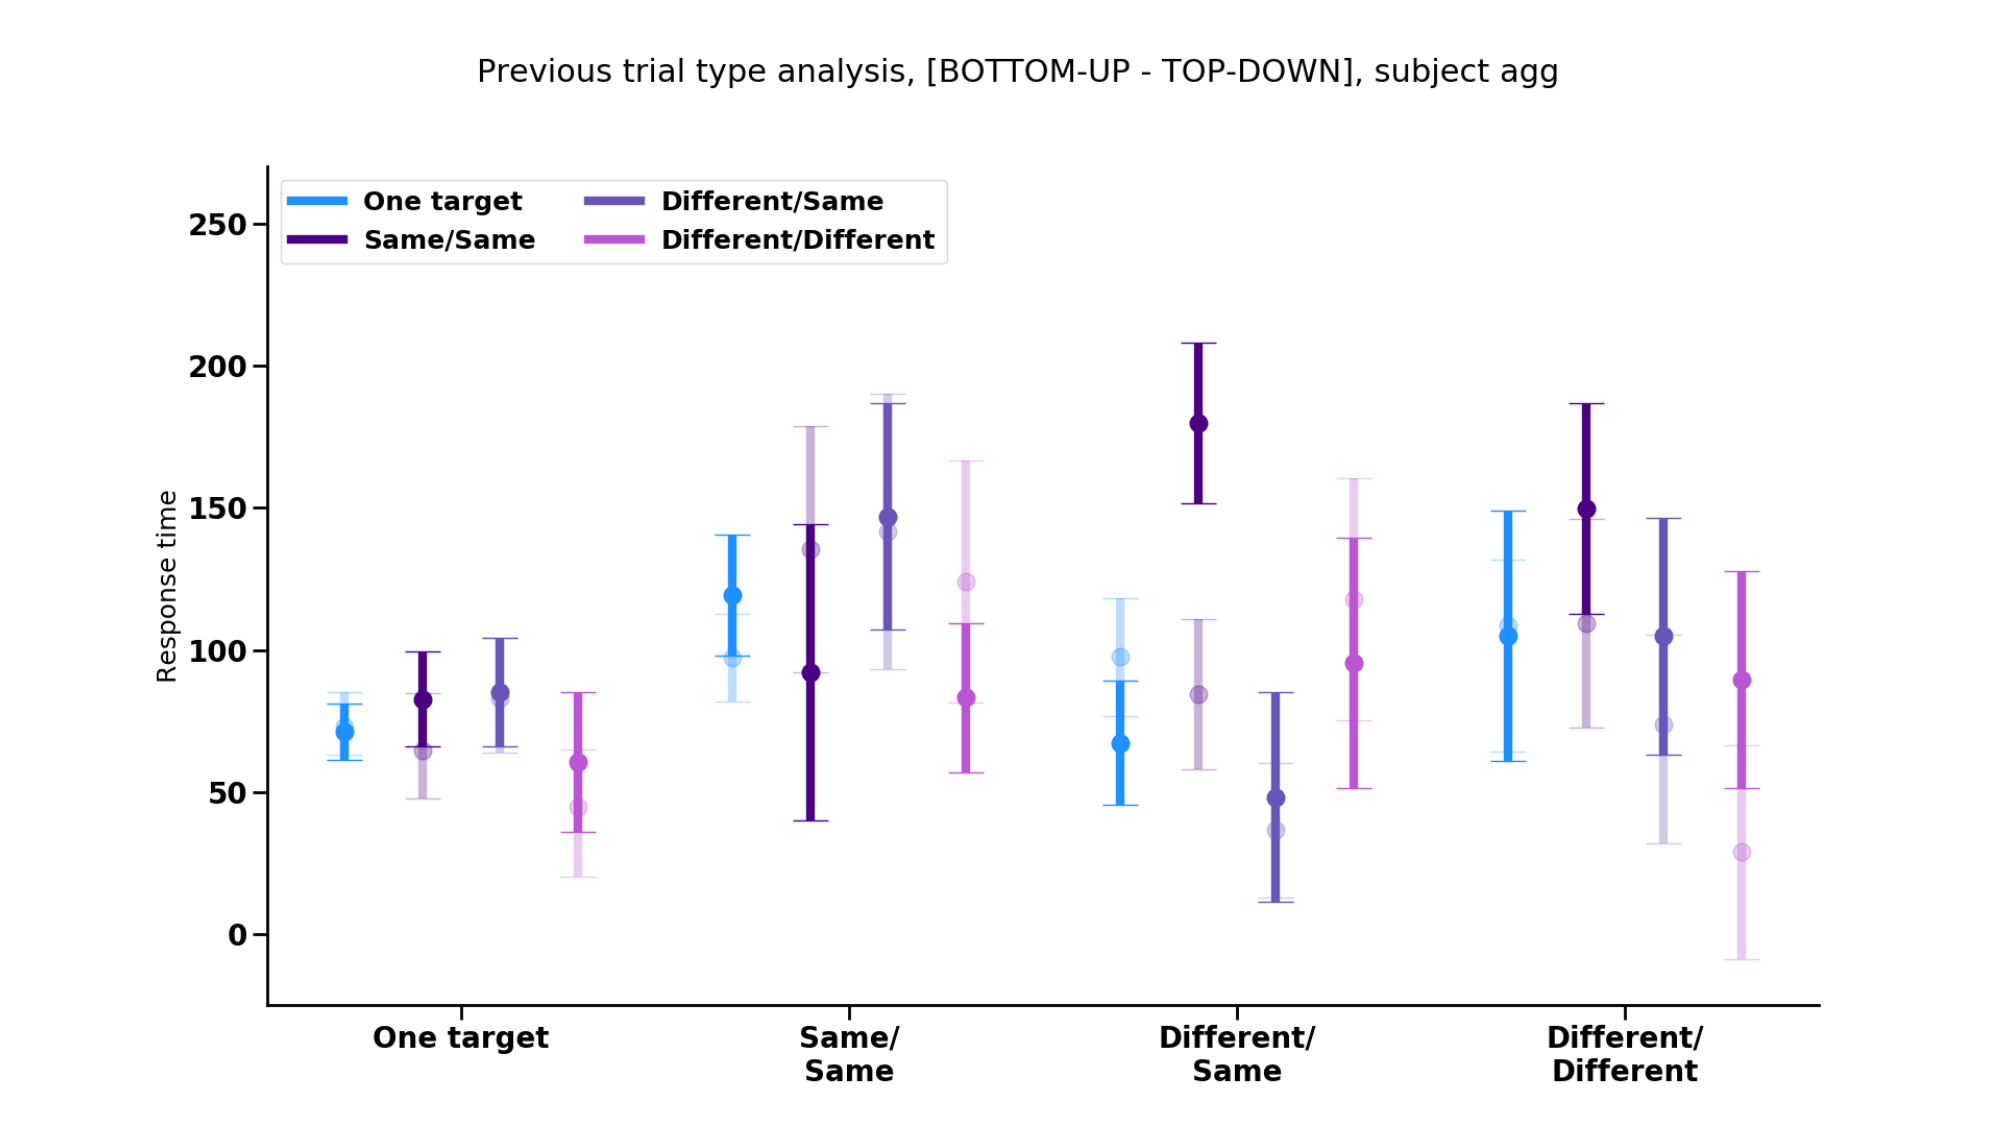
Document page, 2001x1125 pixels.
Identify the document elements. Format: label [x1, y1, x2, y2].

picture [141, 36, 1837, 1125]
